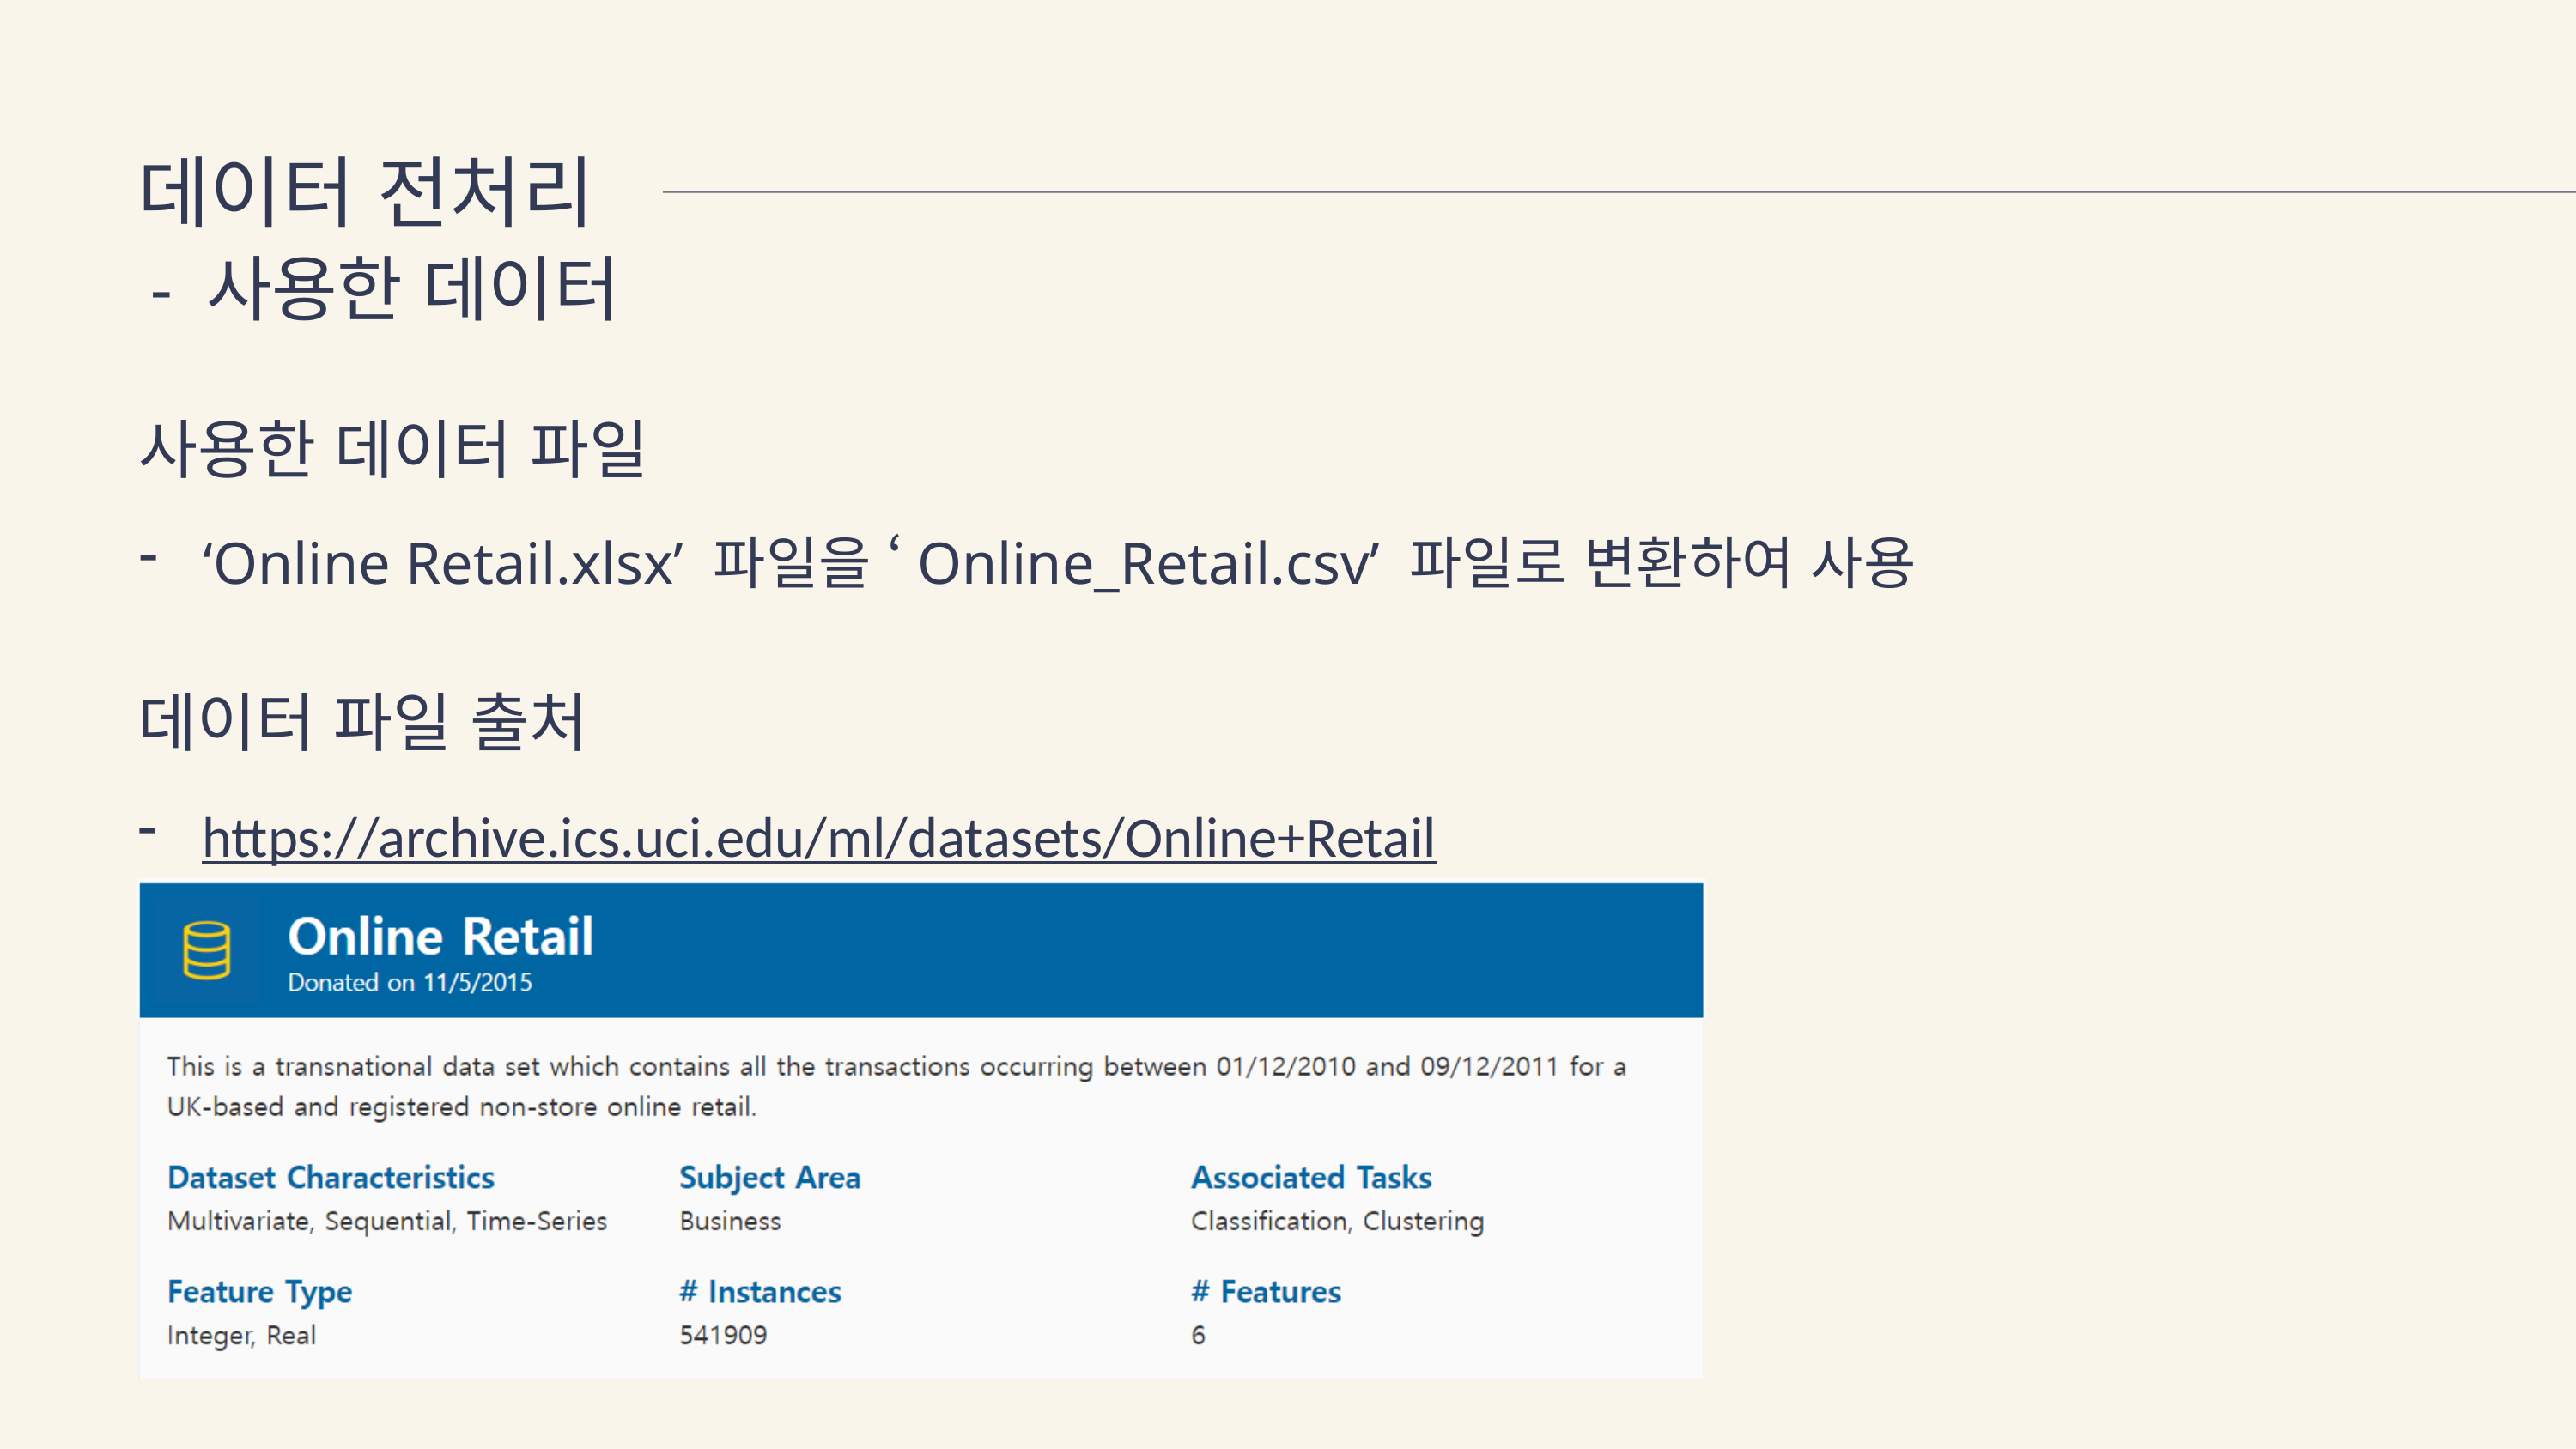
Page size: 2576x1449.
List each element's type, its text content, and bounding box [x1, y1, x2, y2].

picture [137, 878, 1707, 1379]
text_box - 사용한 데이터 [134, 235, 1145, 345]
picture [663, 191, 2576, 194]
text_box https://archive.ics.uci.edu/ml/datasets/Online+Retail [137, 782, 2205, 876]
text_box 사용한 데이터 파일 [138, 387, 693, 506]
text_box 데이터 전처리 [137, 139, 1149, 249]
text_box 데이터 파일 출처 [137, 660, 692, 779]
text_box ‘Online Retail.xlsx’ 파일을 ‘Online_Retail.csv’ 파일로 변환하여 사용 [138, 509, 2206, 603]
